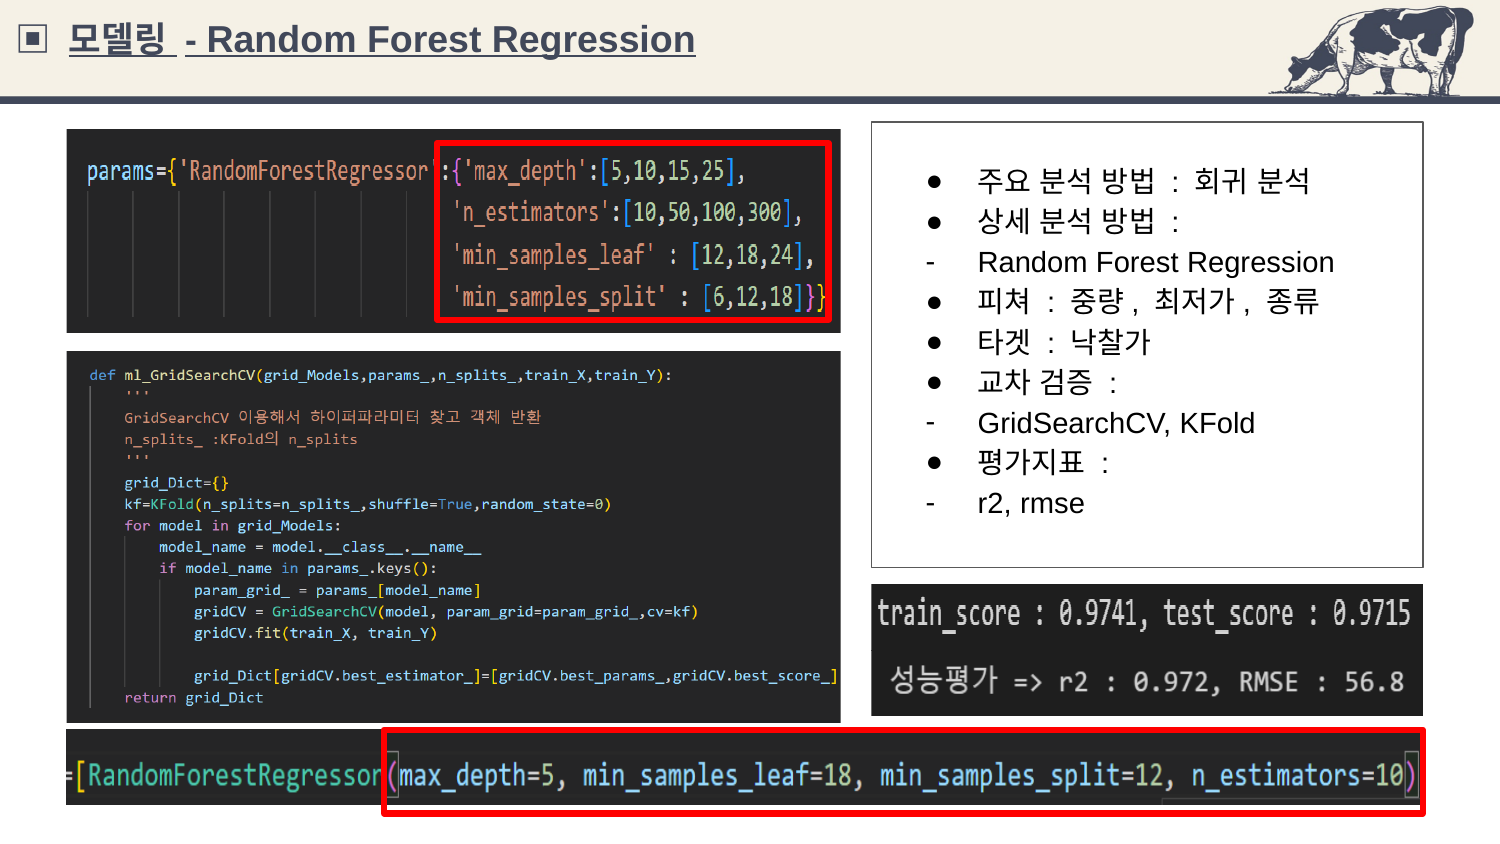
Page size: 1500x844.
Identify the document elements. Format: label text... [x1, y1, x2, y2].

text_box [716, 112, 1487, 151]
text_box 주요 분석 방법 : 회귀 분석 상세 분석 방법 : Random Forest Regression 피쳐 : 중량, 최저가, 종류 타겟 : 낙찰가 교차 검증 : GridSearchCV, KFold 평가지표 : r2, rmse [887, 151, 1407, 547]
picture [66, 129, 841, 333]
picture [66, 729, 1424, 805]
picture [871, 584, 1424, 716]
text_box [871, 151, 1423, 568]
picture [66, 350, 841, 724]
picture [0, 0, 1500, 105]
